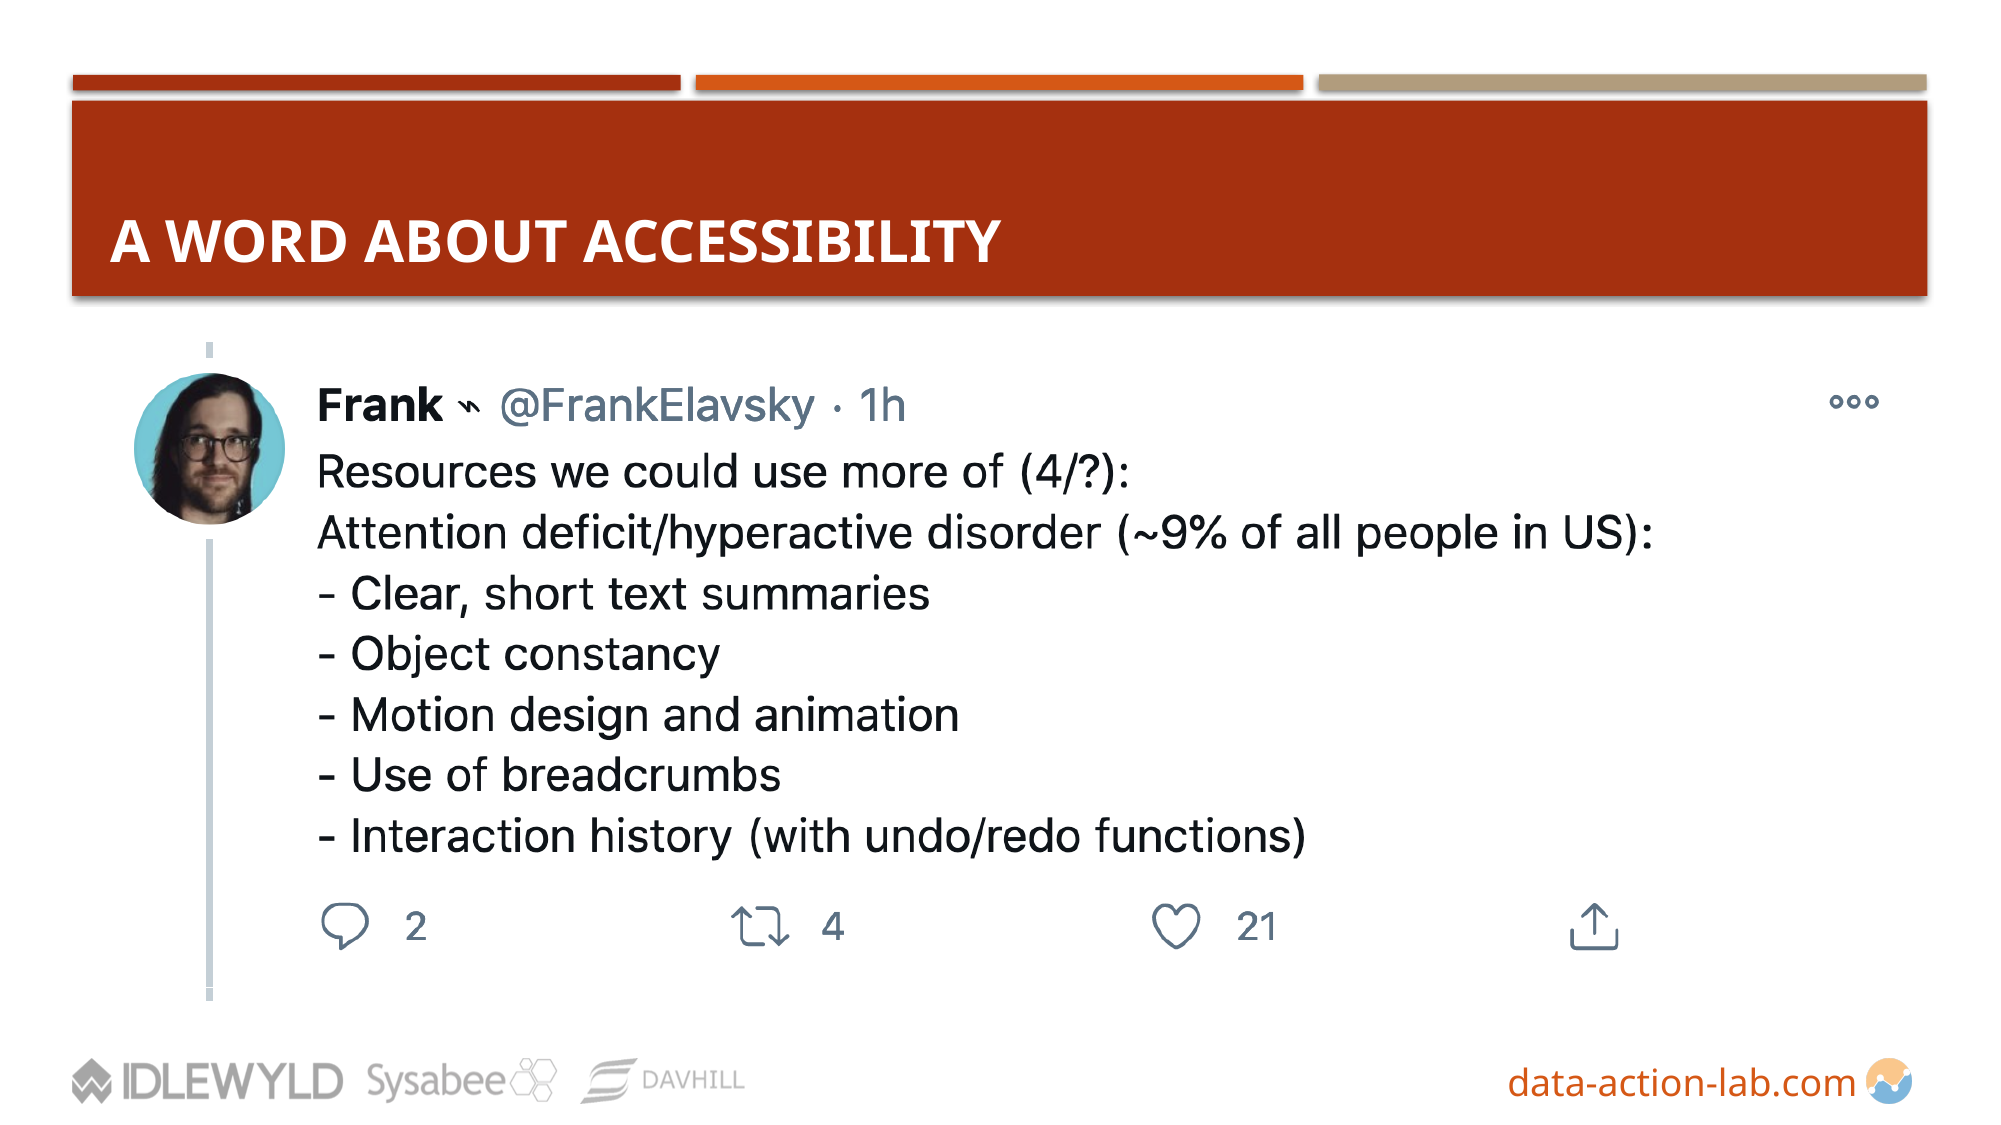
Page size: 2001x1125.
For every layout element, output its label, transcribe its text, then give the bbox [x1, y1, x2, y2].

picture [94, 341, 1918, 1002]
picture [72, 1058, 745, 1104]
title A Word ABOUT ACCESSIBILITY [95, 115, 1905, 282]
